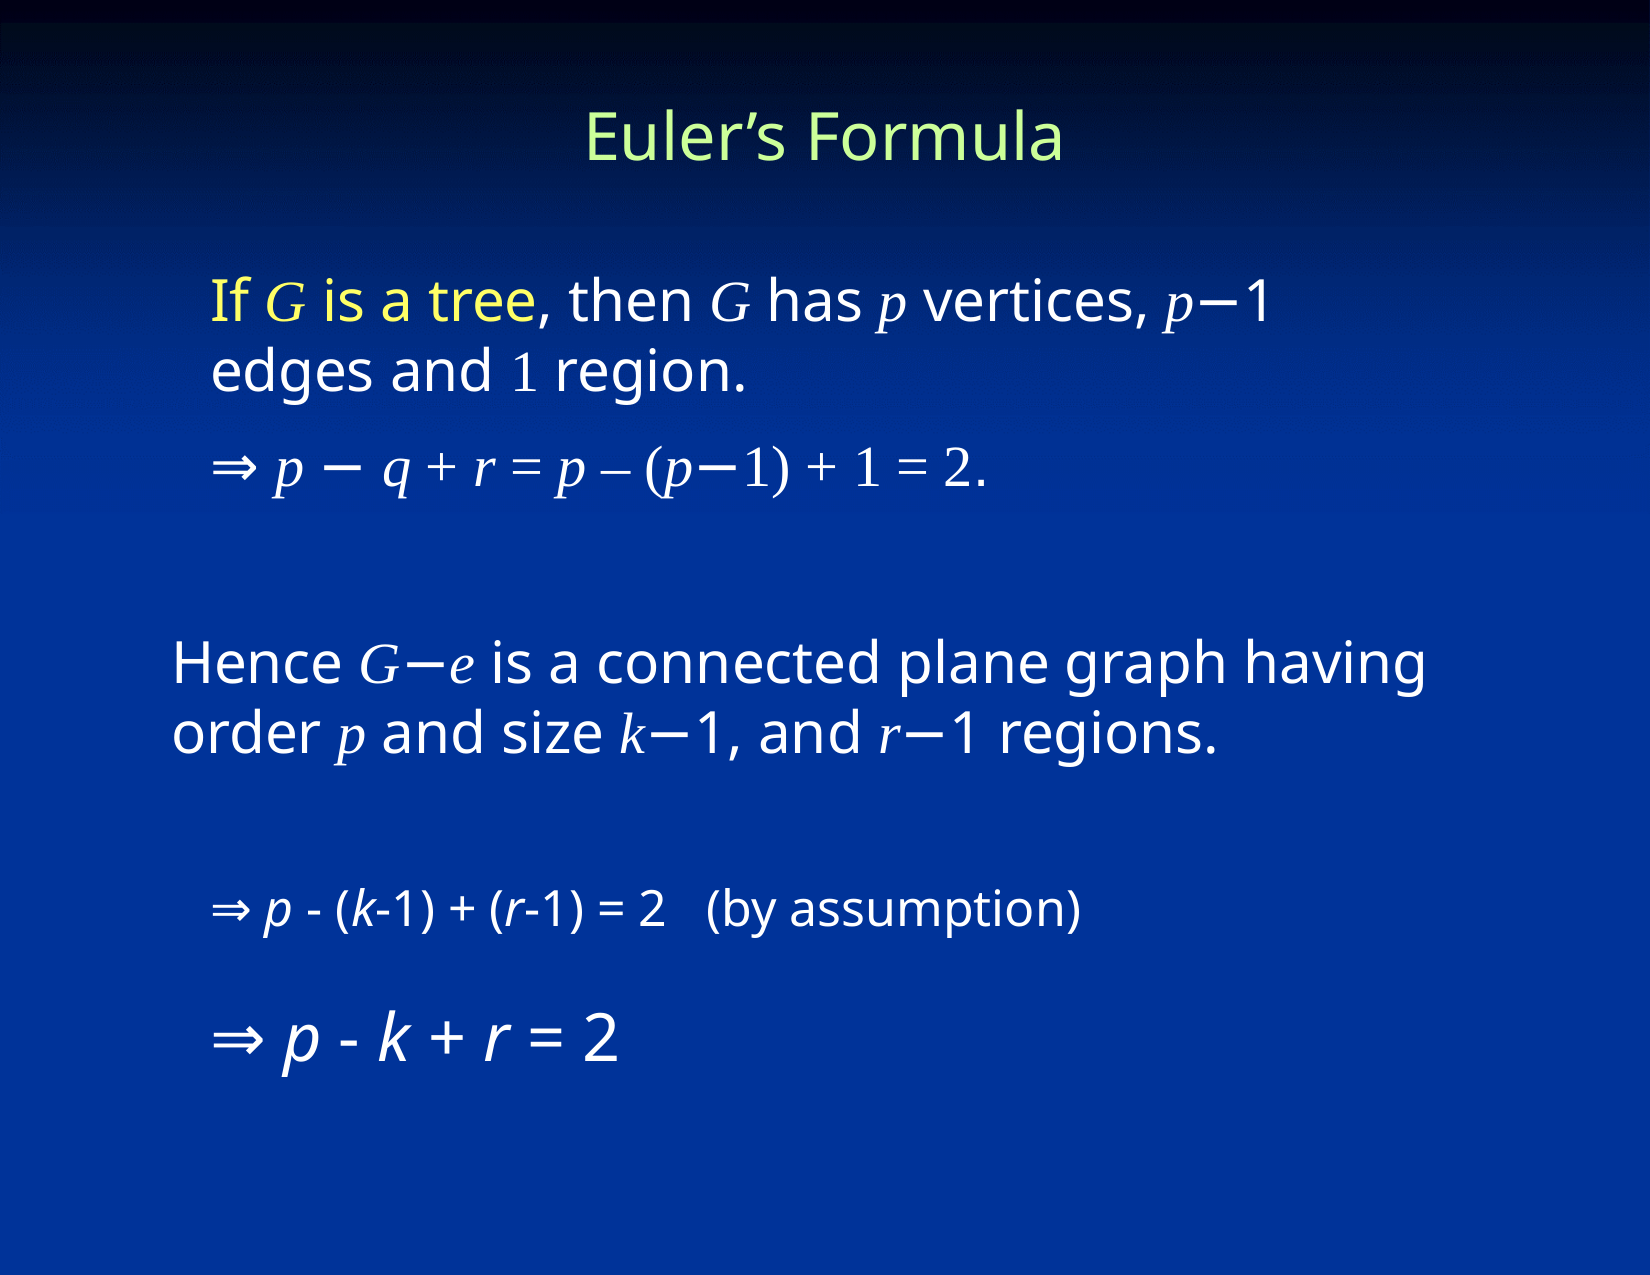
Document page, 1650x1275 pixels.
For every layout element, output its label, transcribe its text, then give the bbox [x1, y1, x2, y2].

text_box ⇒ p - (k-1) + (r-1) = 2 (by assumption) [195, 868, 1431, 945]
picture [0, 0, 1650, 1275]
text_box ⇒ p - k + r = 2 [195, 986, 1431, 1083]
title Euler’s Formula [107, 93, 1543, 307]
text_box If G is a tree, then G has p vertices, p−1 edges and 1 region. [195, 254, 1431, 411]
text_box ⇒ p − q + r = p – (p−1) + 1 = 2. [195, 420, 1431, 506]
text_box Hence G−e is a connected plane graph having order p and size k−1, and r−1 regions. [156, 617, 1494, 773]
